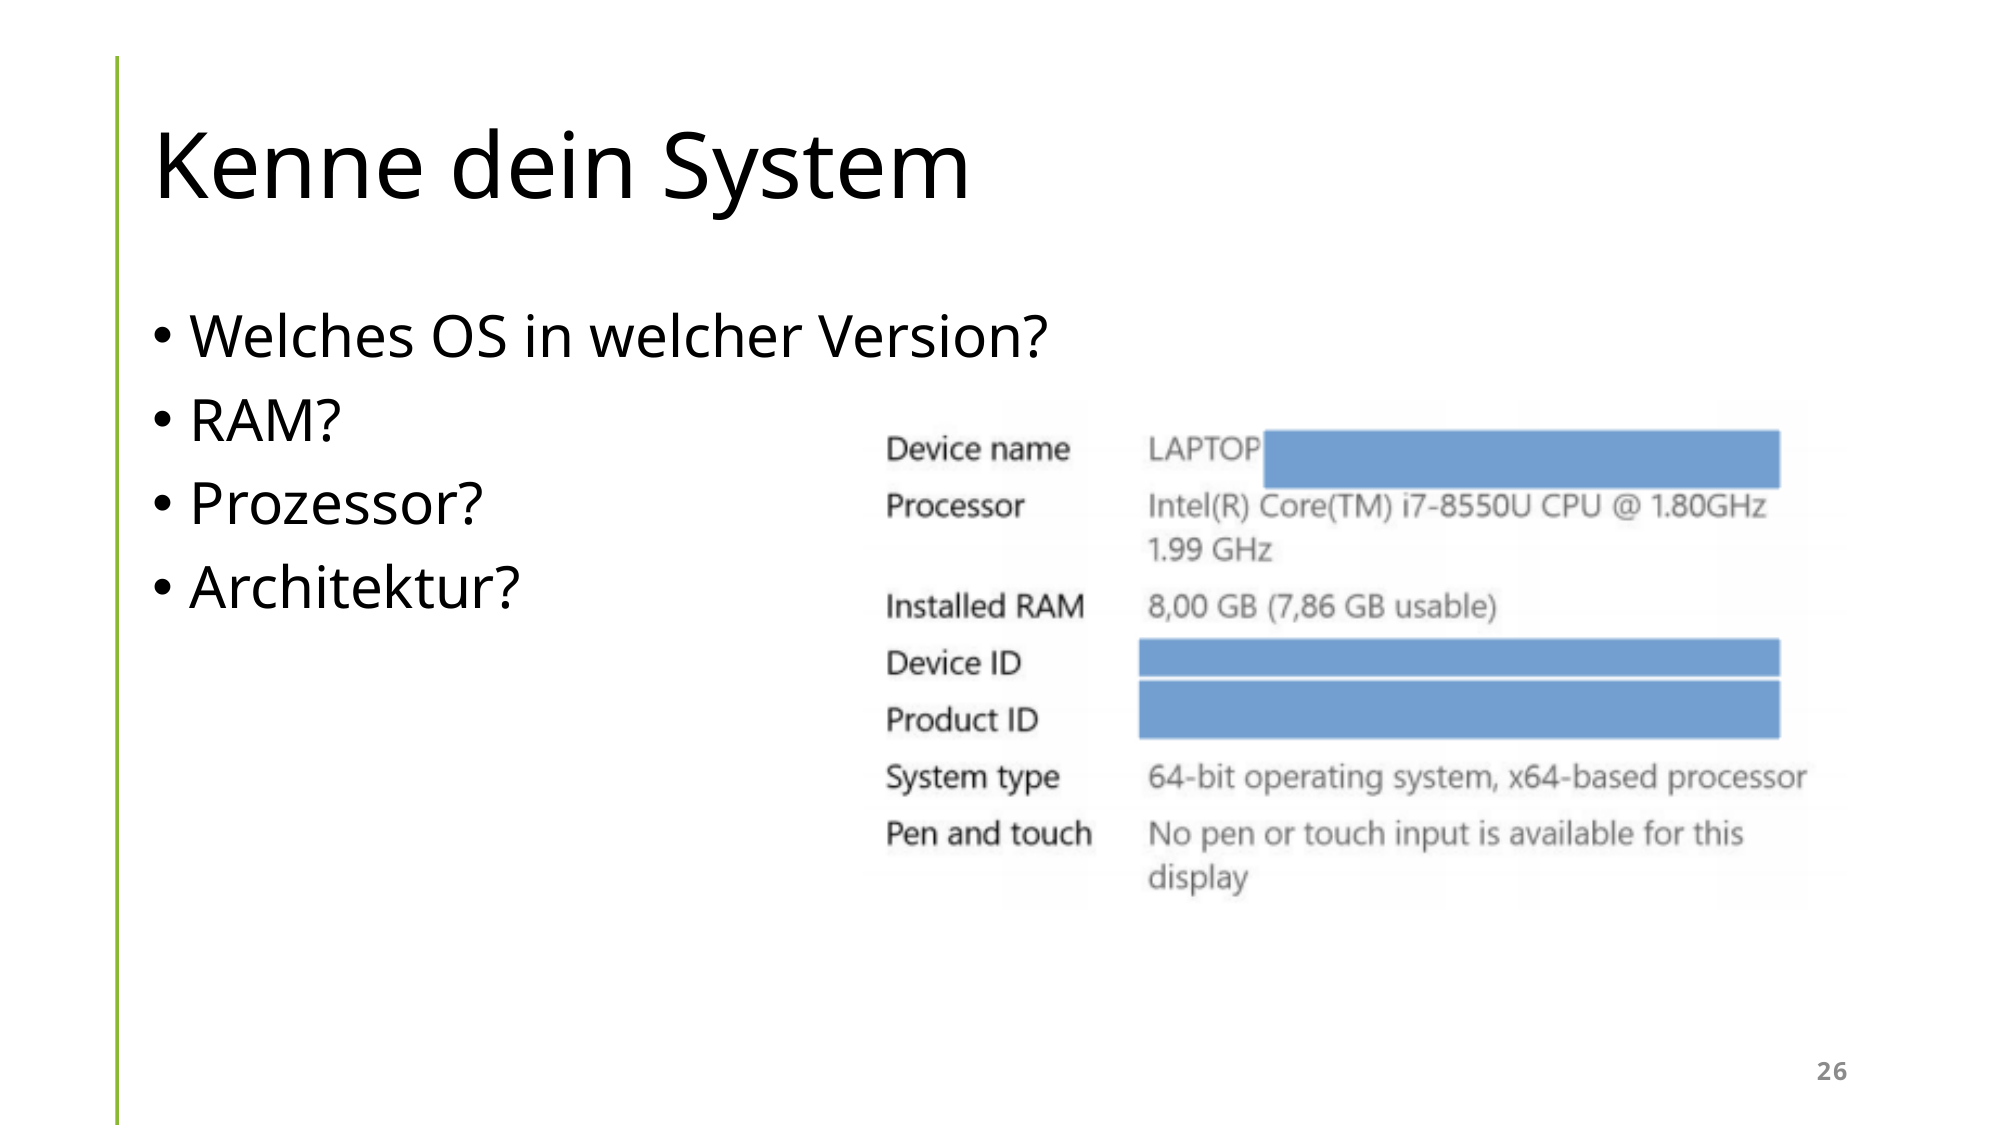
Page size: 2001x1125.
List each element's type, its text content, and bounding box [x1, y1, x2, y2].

picture [845, 397, 1860, 936]
title Kenne dein System [137, 59, 1863, 278]
list Welches OS in welcher Version? RAM? Prozessor? Architektur? [137, 299, 1863, 1014]
slide_number 26 [1412, 1042, 1863, 1103]
